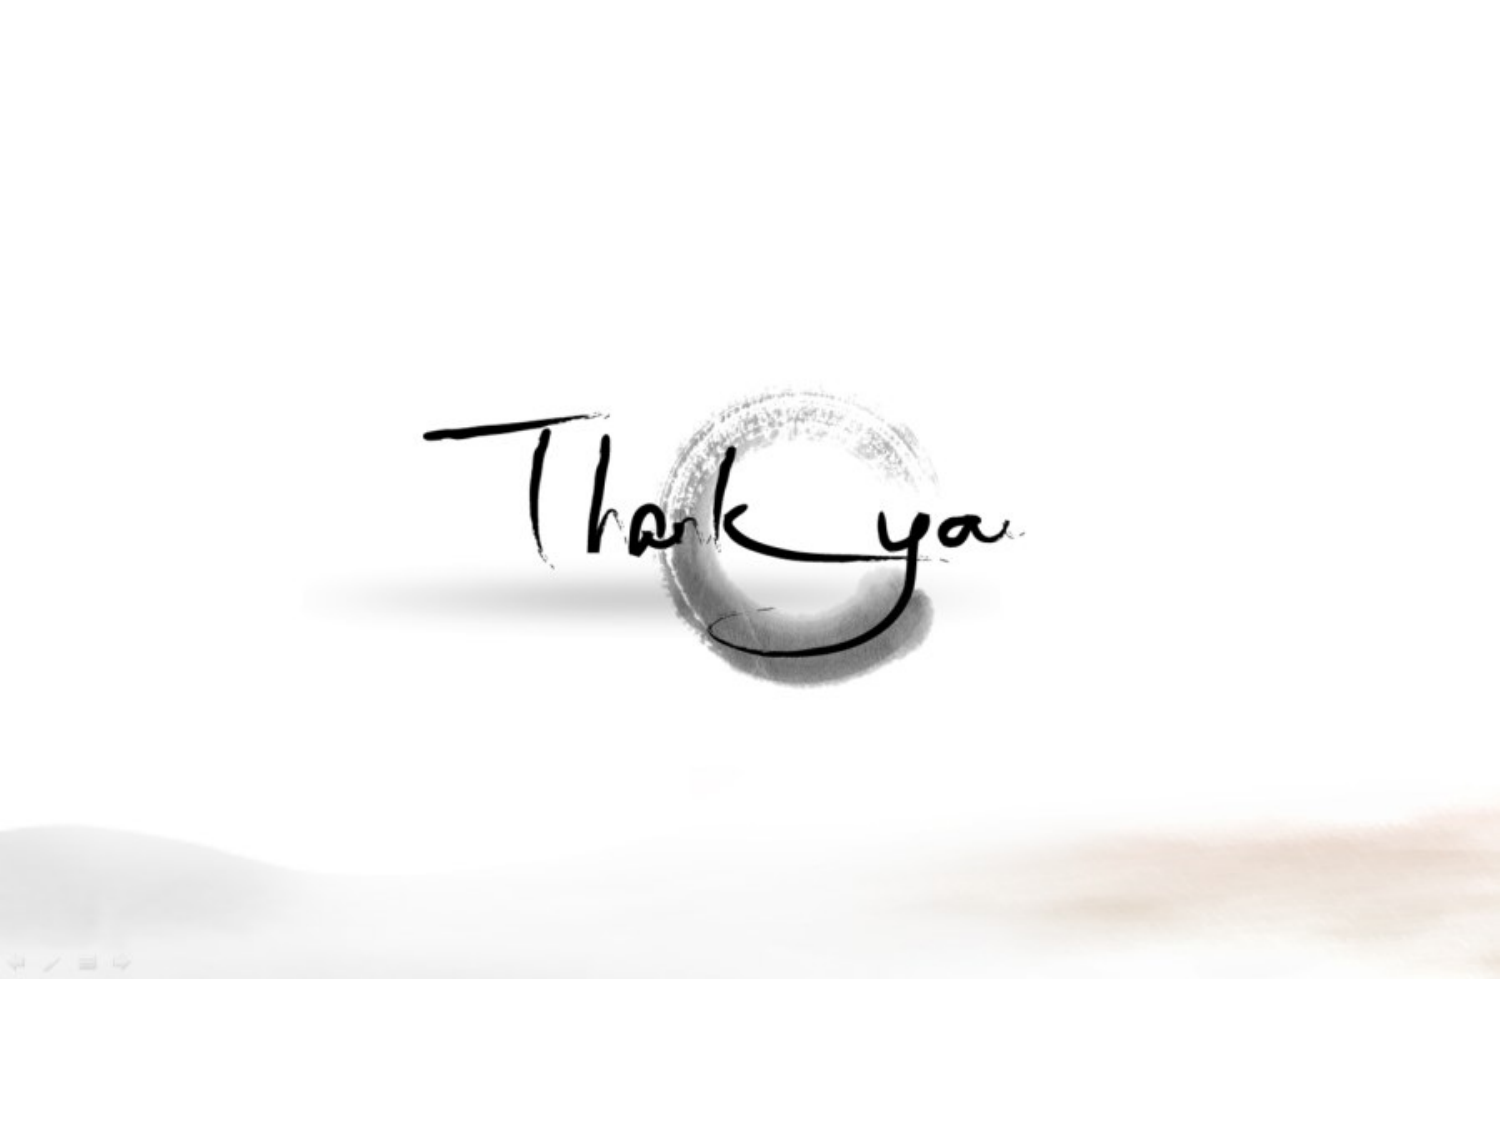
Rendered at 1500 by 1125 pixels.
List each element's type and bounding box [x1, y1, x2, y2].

picture [0, 139, 1500, 979]
